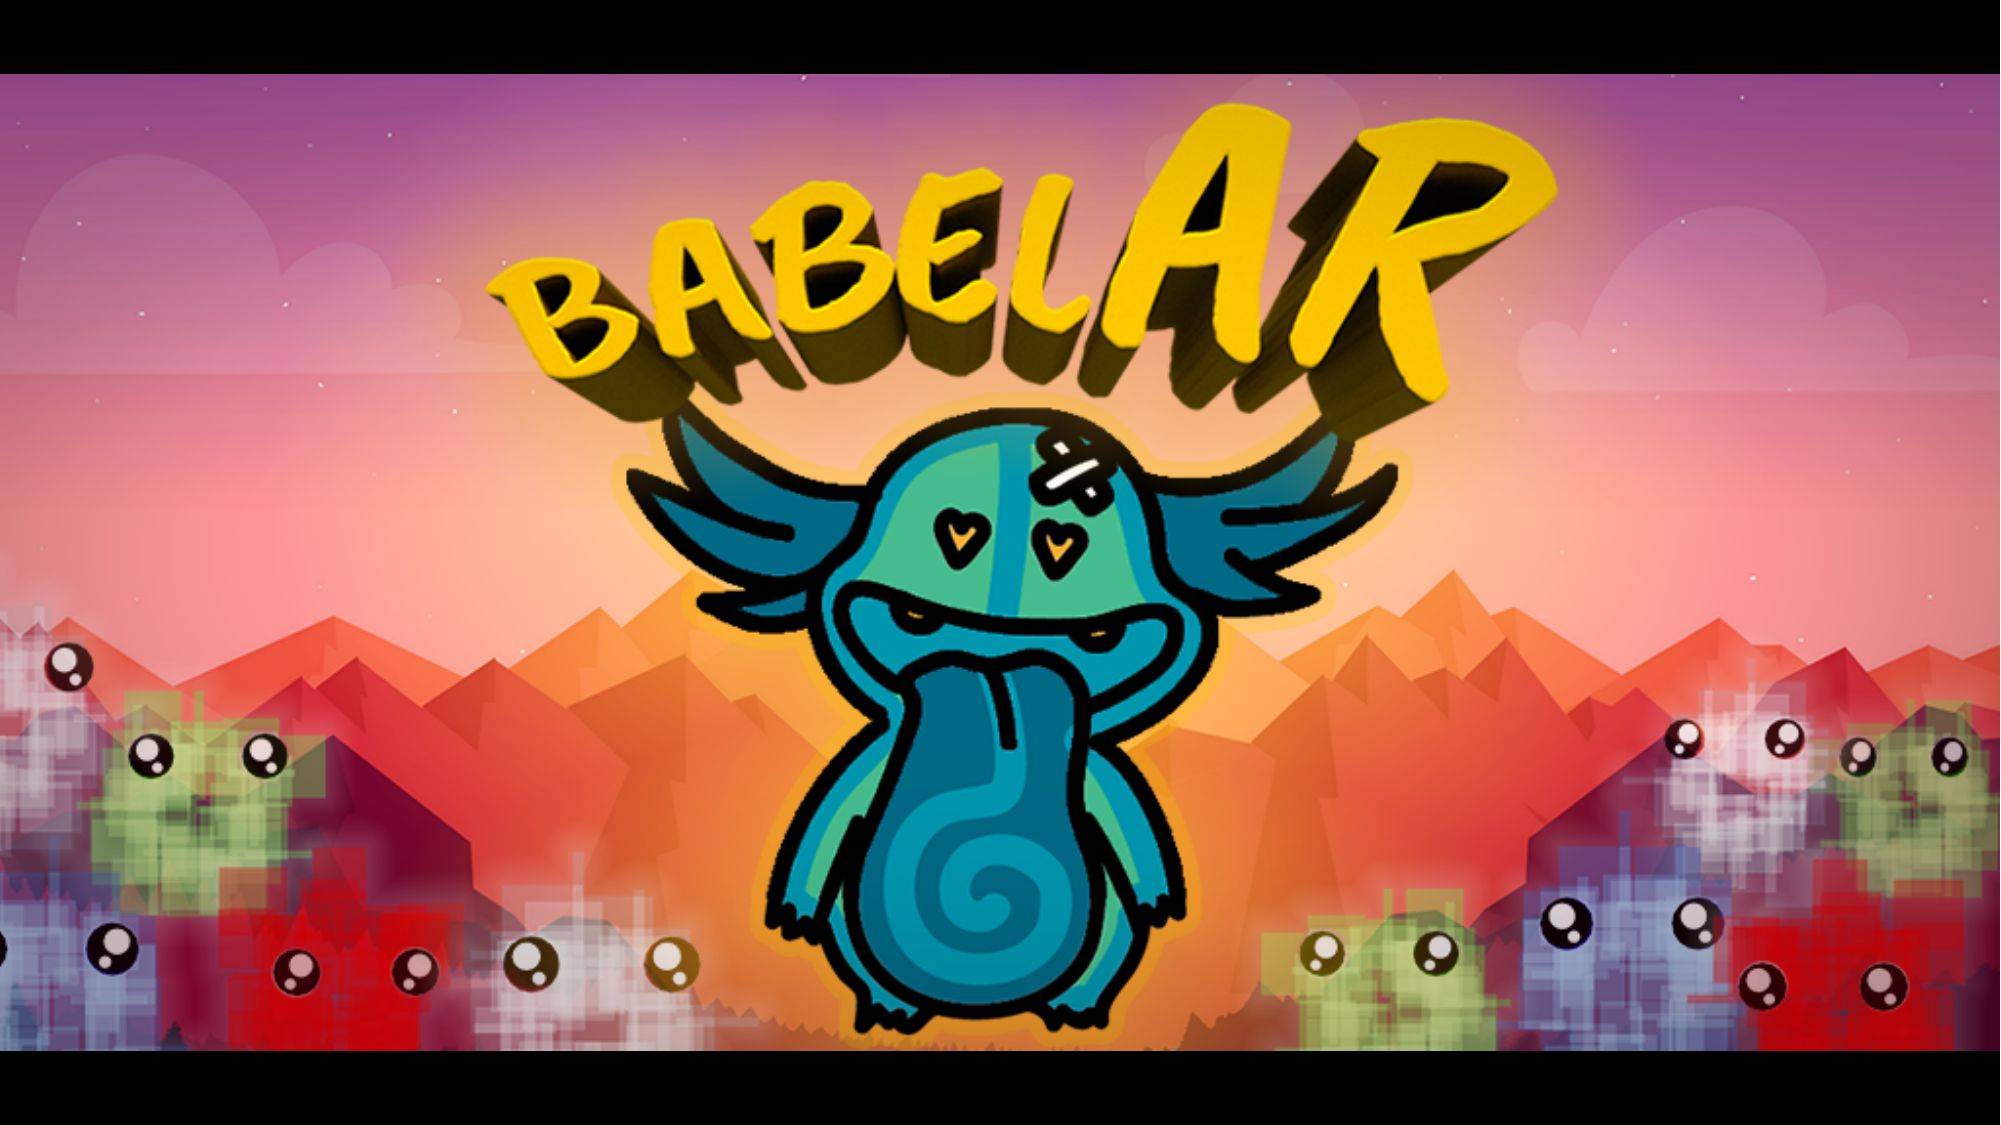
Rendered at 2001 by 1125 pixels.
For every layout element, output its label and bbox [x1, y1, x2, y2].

picture [0, 73, 2000, 1051]
